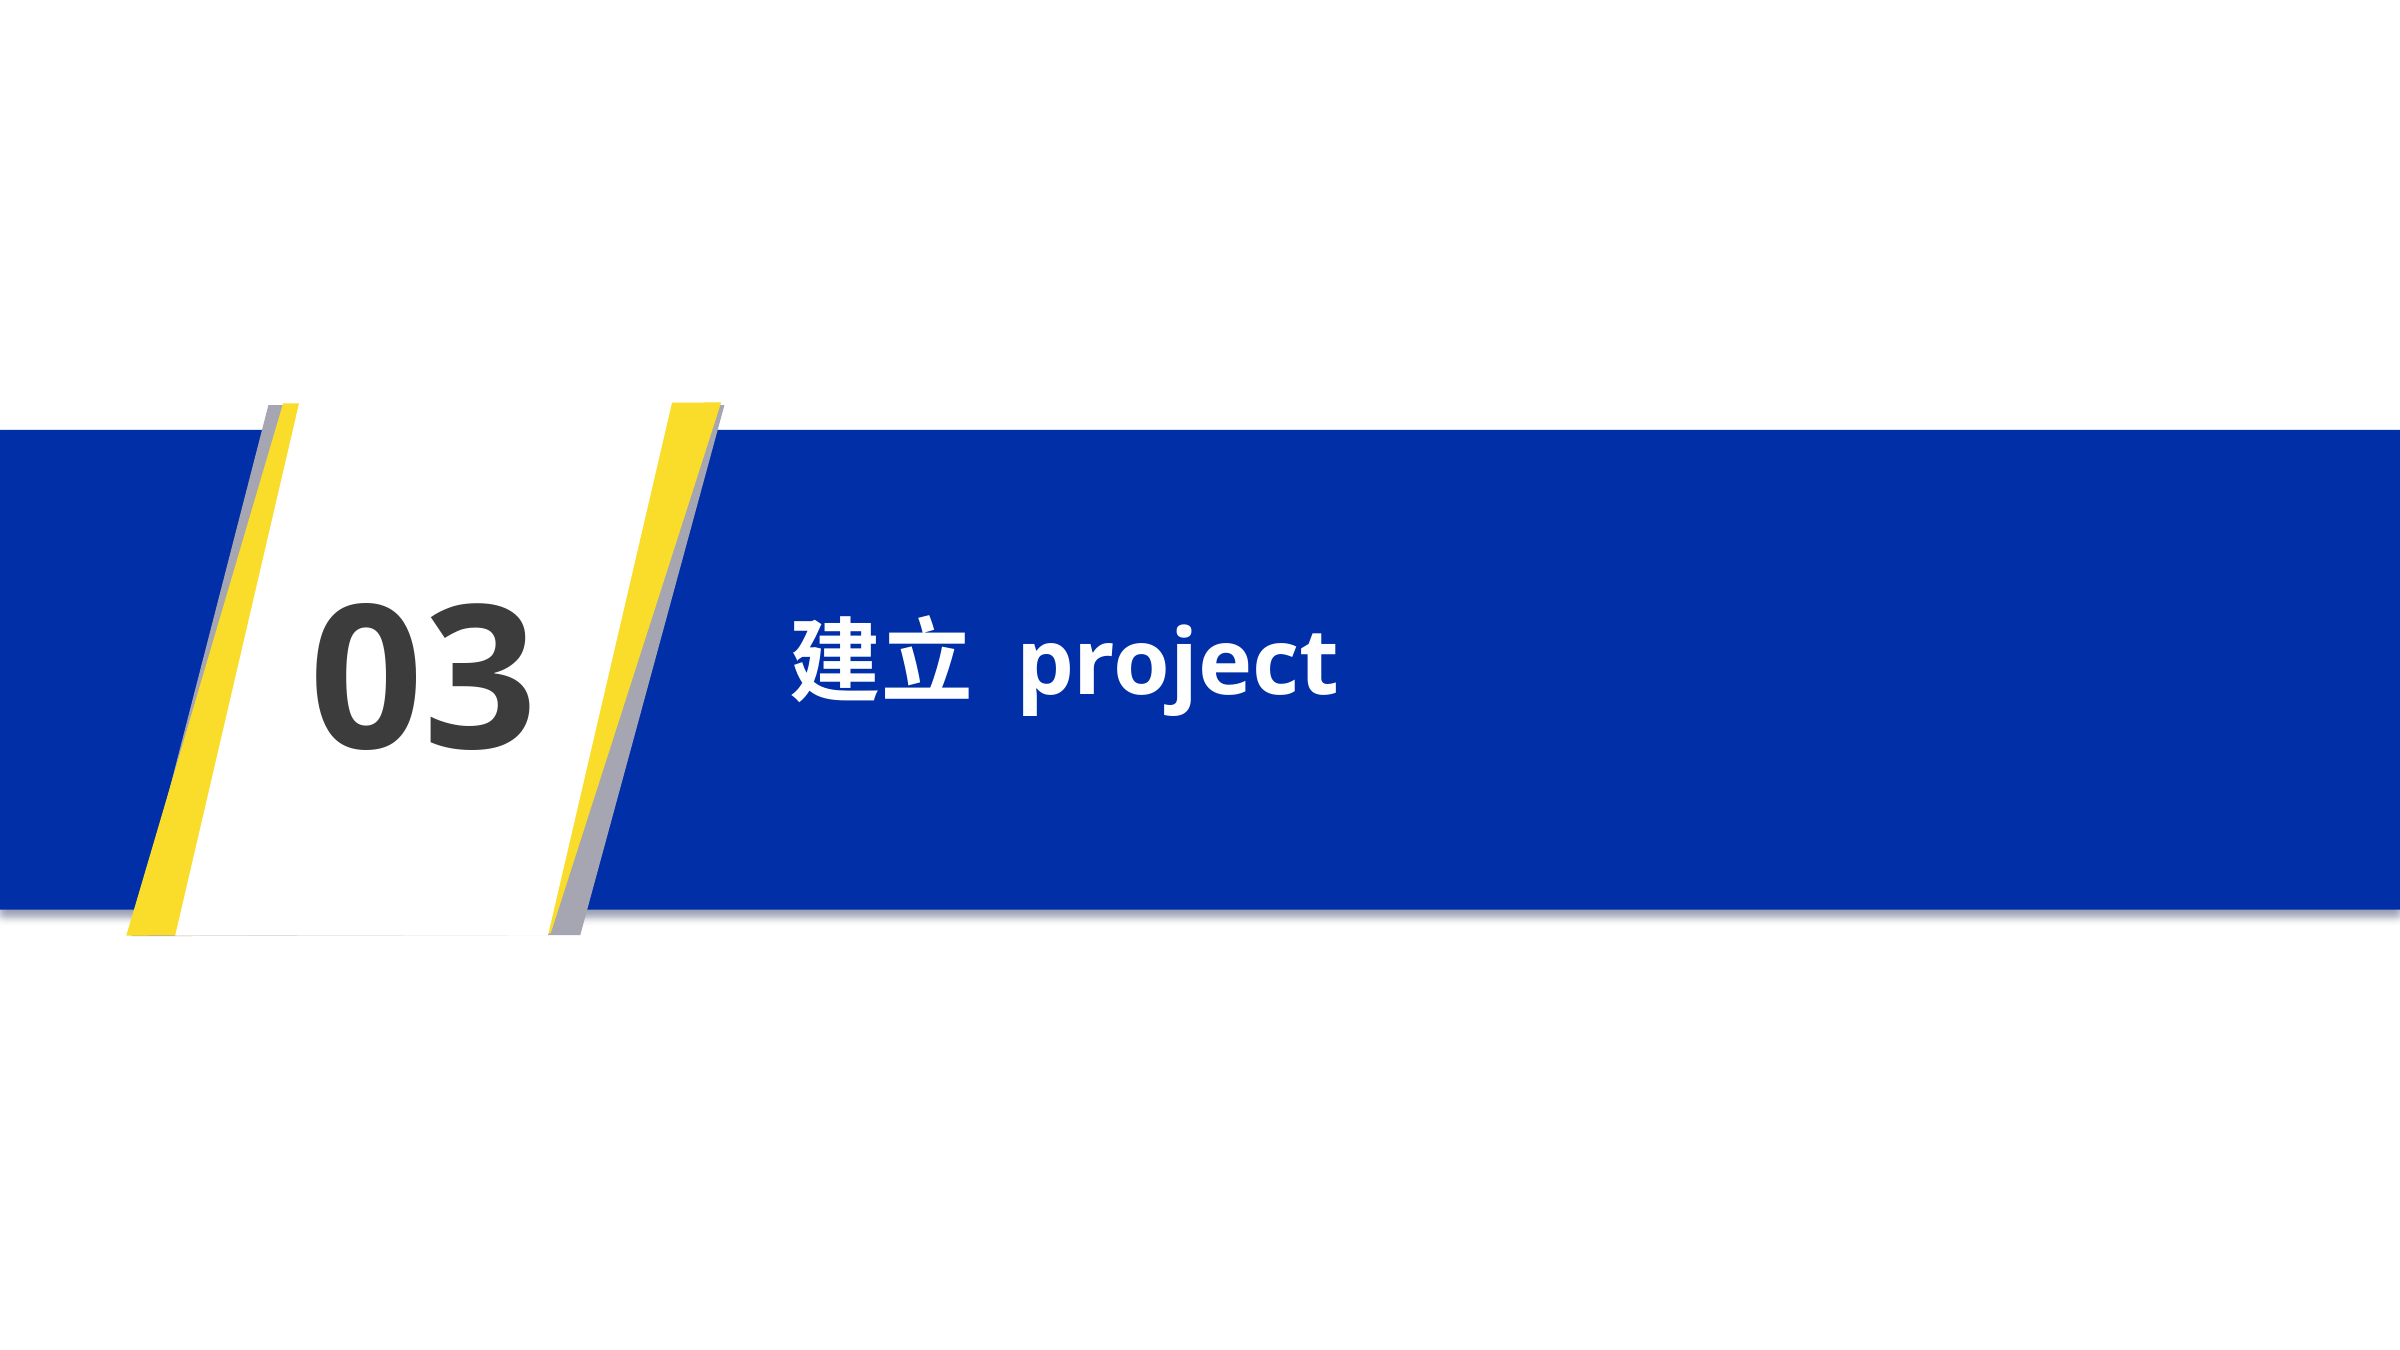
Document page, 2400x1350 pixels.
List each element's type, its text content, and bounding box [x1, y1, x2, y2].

title 建立 project [774, 592, 2268, 722]
text_box 03 [175, 401, 673, 936]
